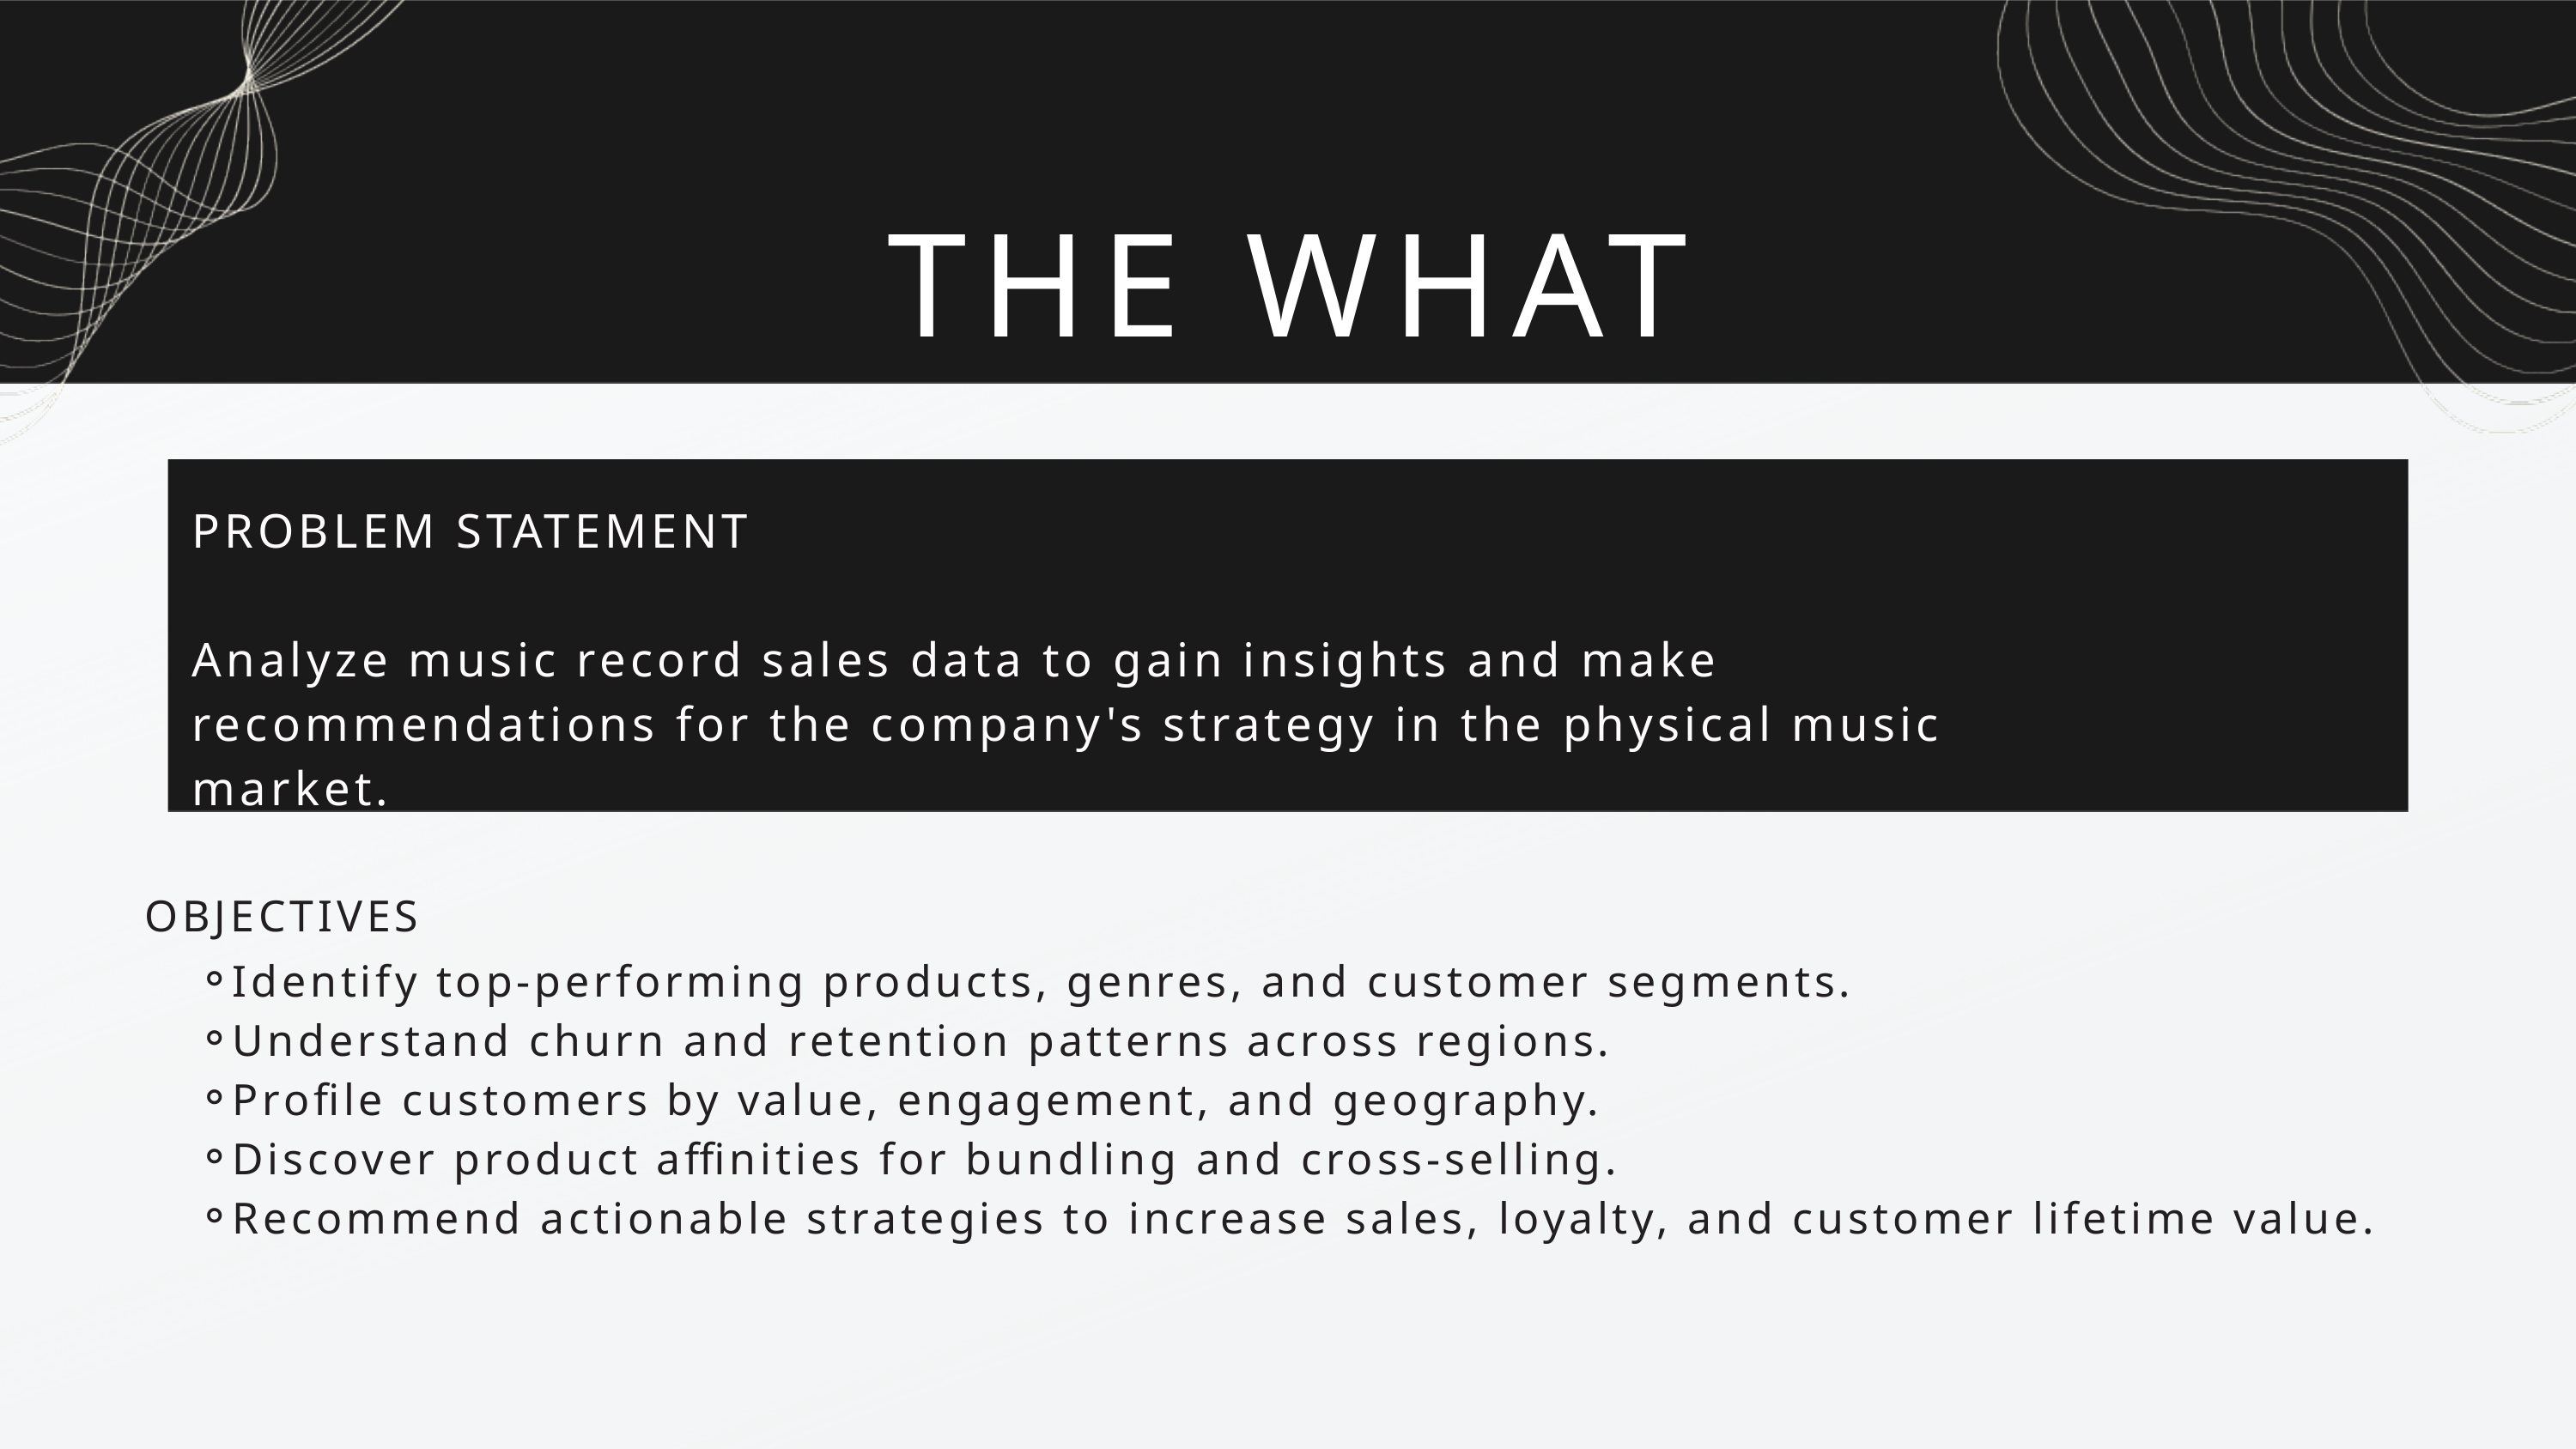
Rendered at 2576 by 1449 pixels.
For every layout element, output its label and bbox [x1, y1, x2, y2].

text_box [0, 0, 2576, 1449]
